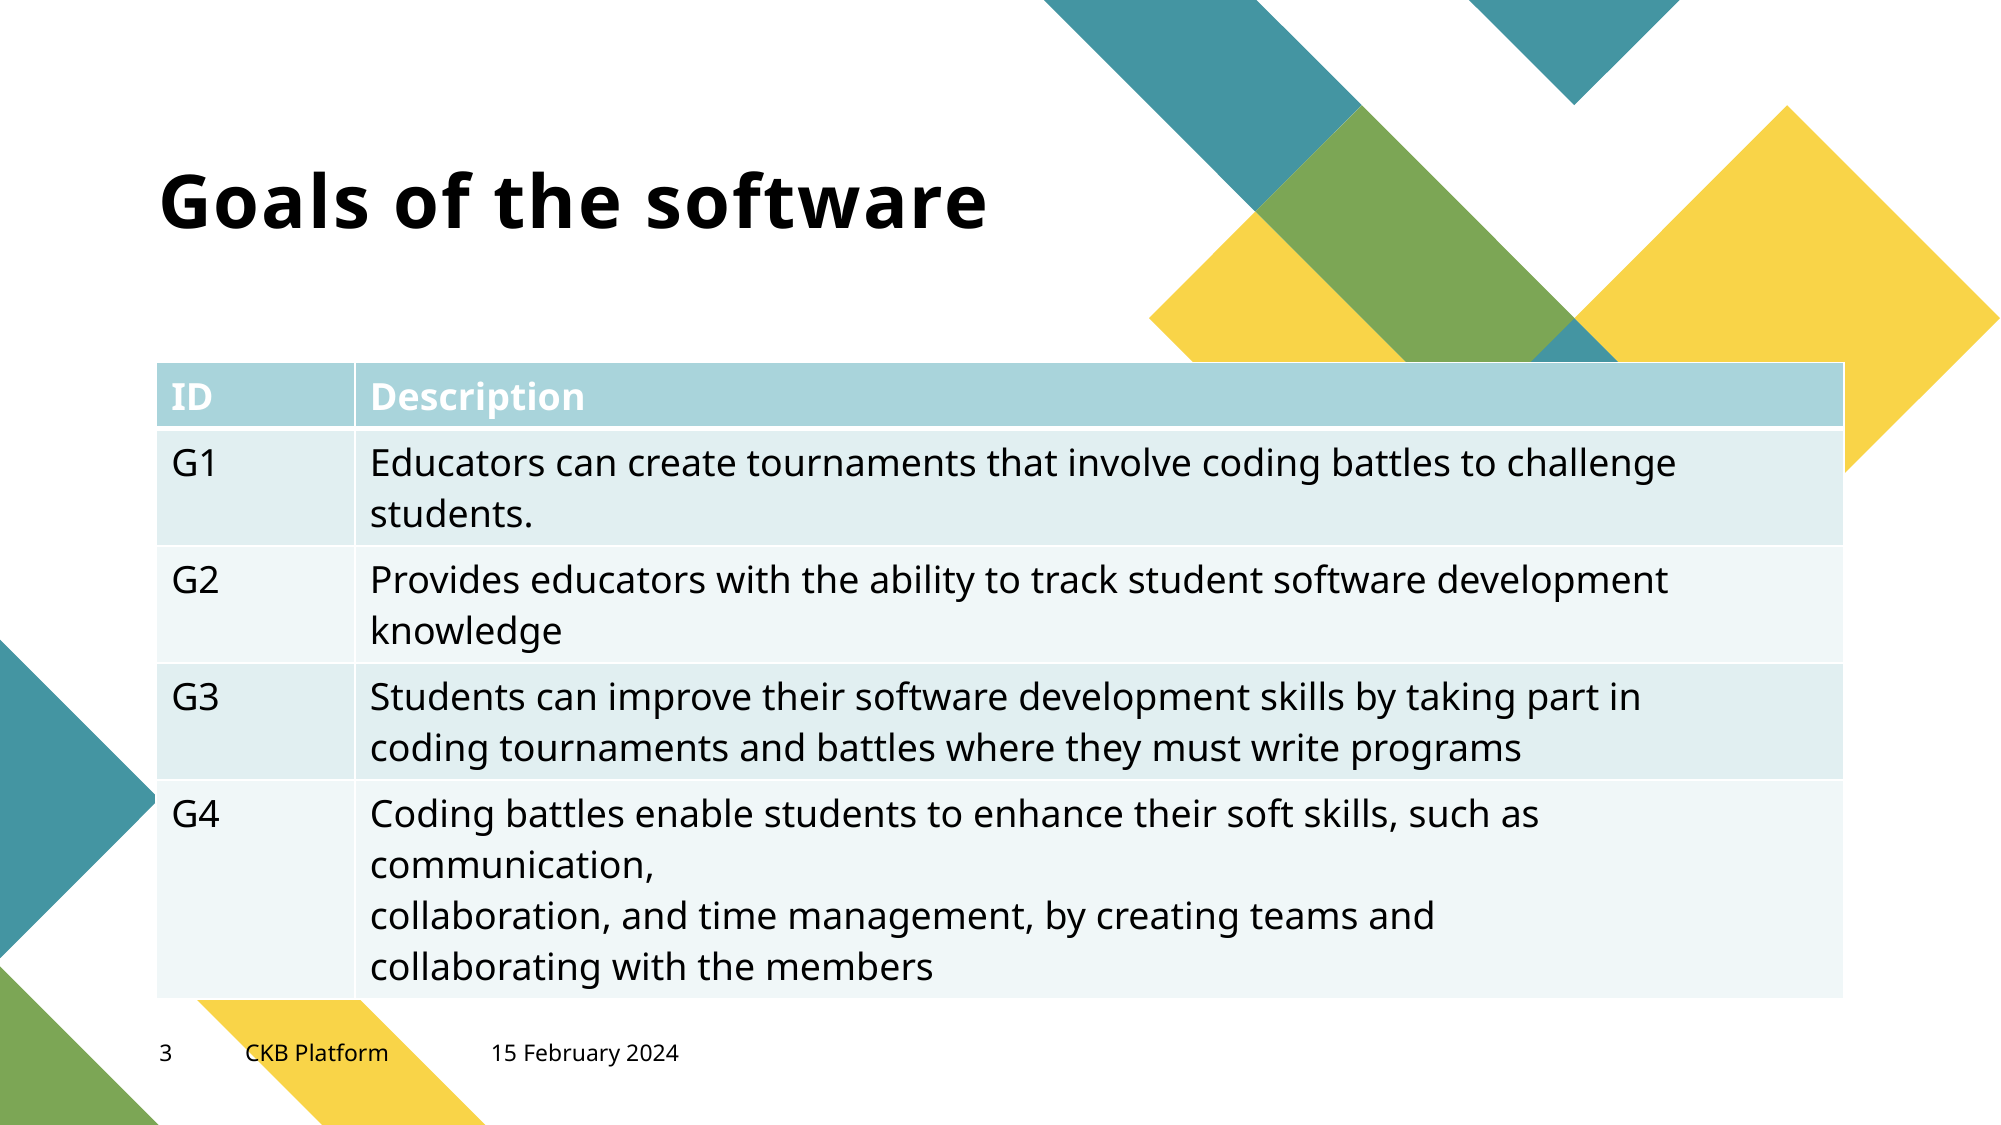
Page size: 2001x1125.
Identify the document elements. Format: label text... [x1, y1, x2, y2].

table_cell G4 [157, 781, 354, 998]
title Goals of the software [158, 144, 1000, 245]
table_cell G1 [157, 431, 354, 545]
table_header Description [356, 363, 1843, 426]
table_cell Coding battles enable students to enhance their soft skills, such as communication, collaboration, and time management, by creating teams and collaborating with the members [356, 781, 1843, 998]
footer CKB Platform [245, 1038, 491, 1080]
table_header ID [157, 363, 354, 426]
table_cell G2 [157, 547, 354, 662]
table_cell Provides educators with the ability to track student software development knowledge [356, 547, 1843, 662]
table_cell Students can improve their software development skills by taking part in coding tournaments and battles where they must write programs [356, 664, 1843, 779]
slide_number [491, 1038, 707, 1080]
table_cell Educators can create tournaments that involve coding battles to challenge students. [356, 431, 1843, 545]
slide_number 3 [159, 1038, 245, 1080]
table_cell G3 [157, 664, 354, 779]
